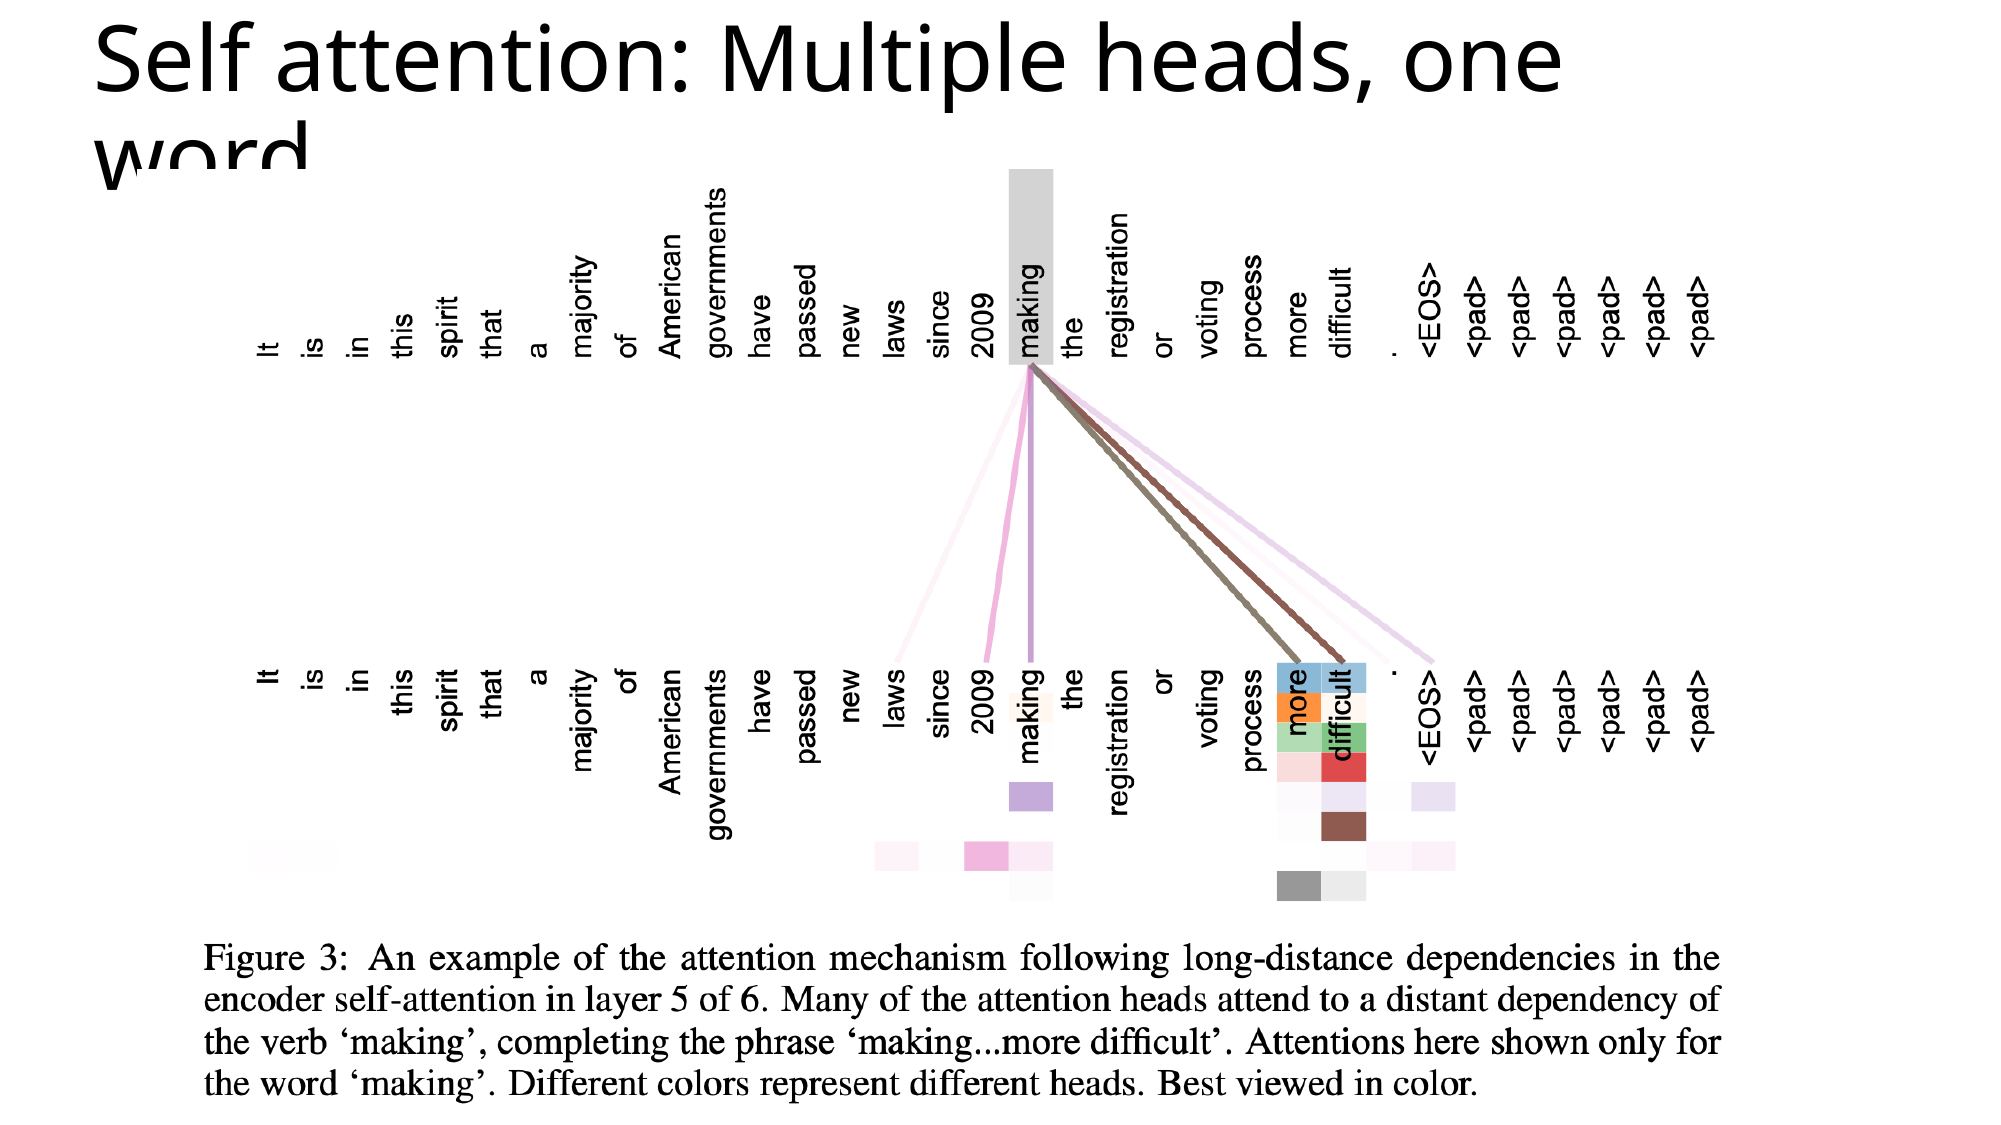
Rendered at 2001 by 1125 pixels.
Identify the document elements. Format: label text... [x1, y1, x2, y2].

title Self attention: Multiple heads, one word [78, 2, 1804, 221]
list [137, 169, 1745, 1125]
